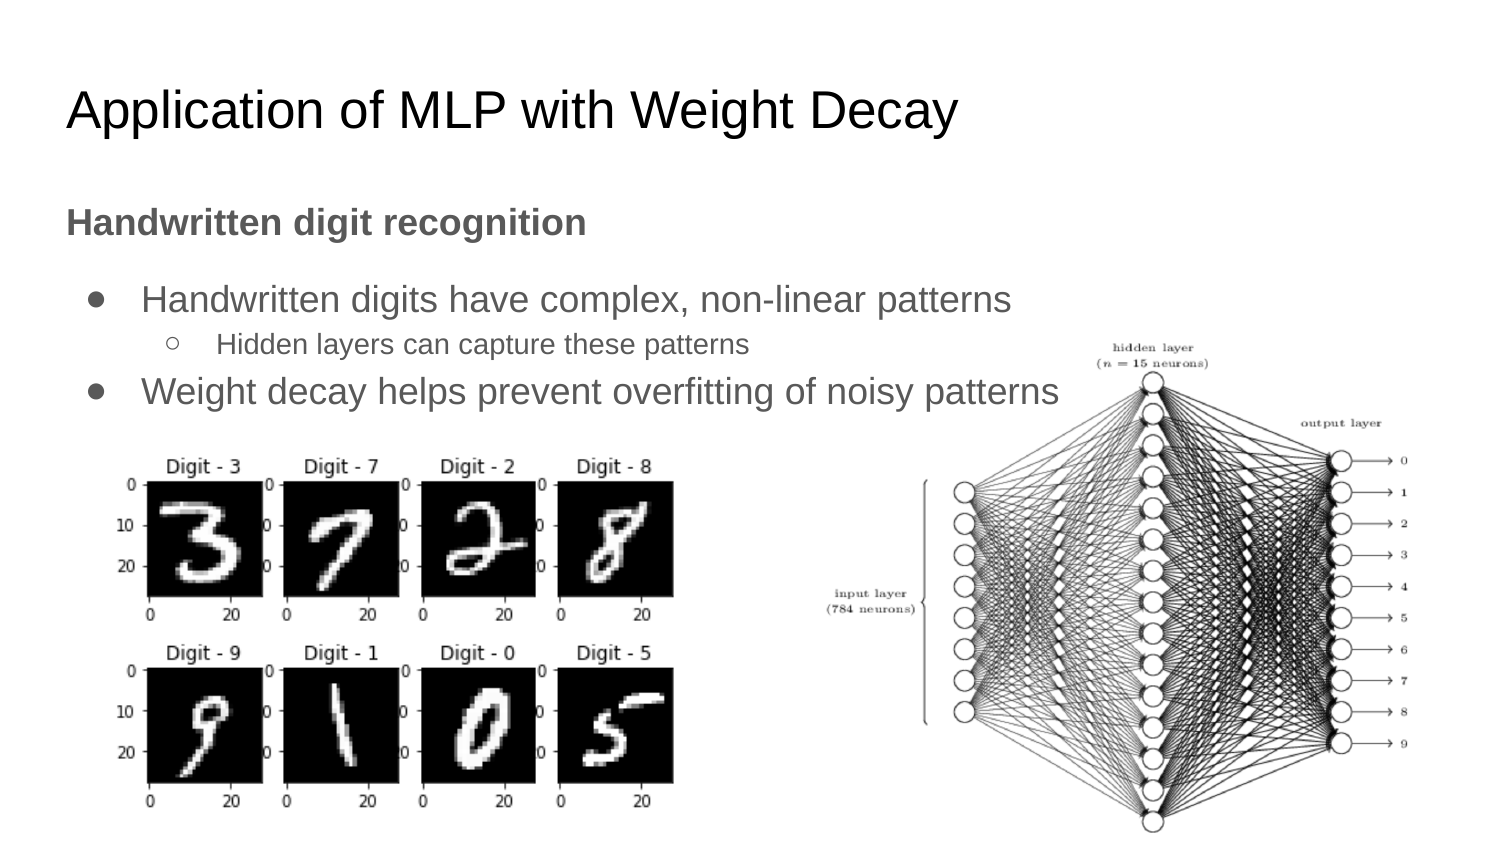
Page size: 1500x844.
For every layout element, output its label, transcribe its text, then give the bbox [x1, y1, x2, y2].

title Application of MLP with Weight Decay [51, 60, 1449, 155]
picture [105, 447, 688, 821]
list Handwritten digit recognition Handwritten digits have complex, non-linear patterns Hidden layers can capture these patterns Weight decay helps prevent overfitting of noisy patterns [51, 176, 1449, 449]
picture [795, 315, 1477, 844]
